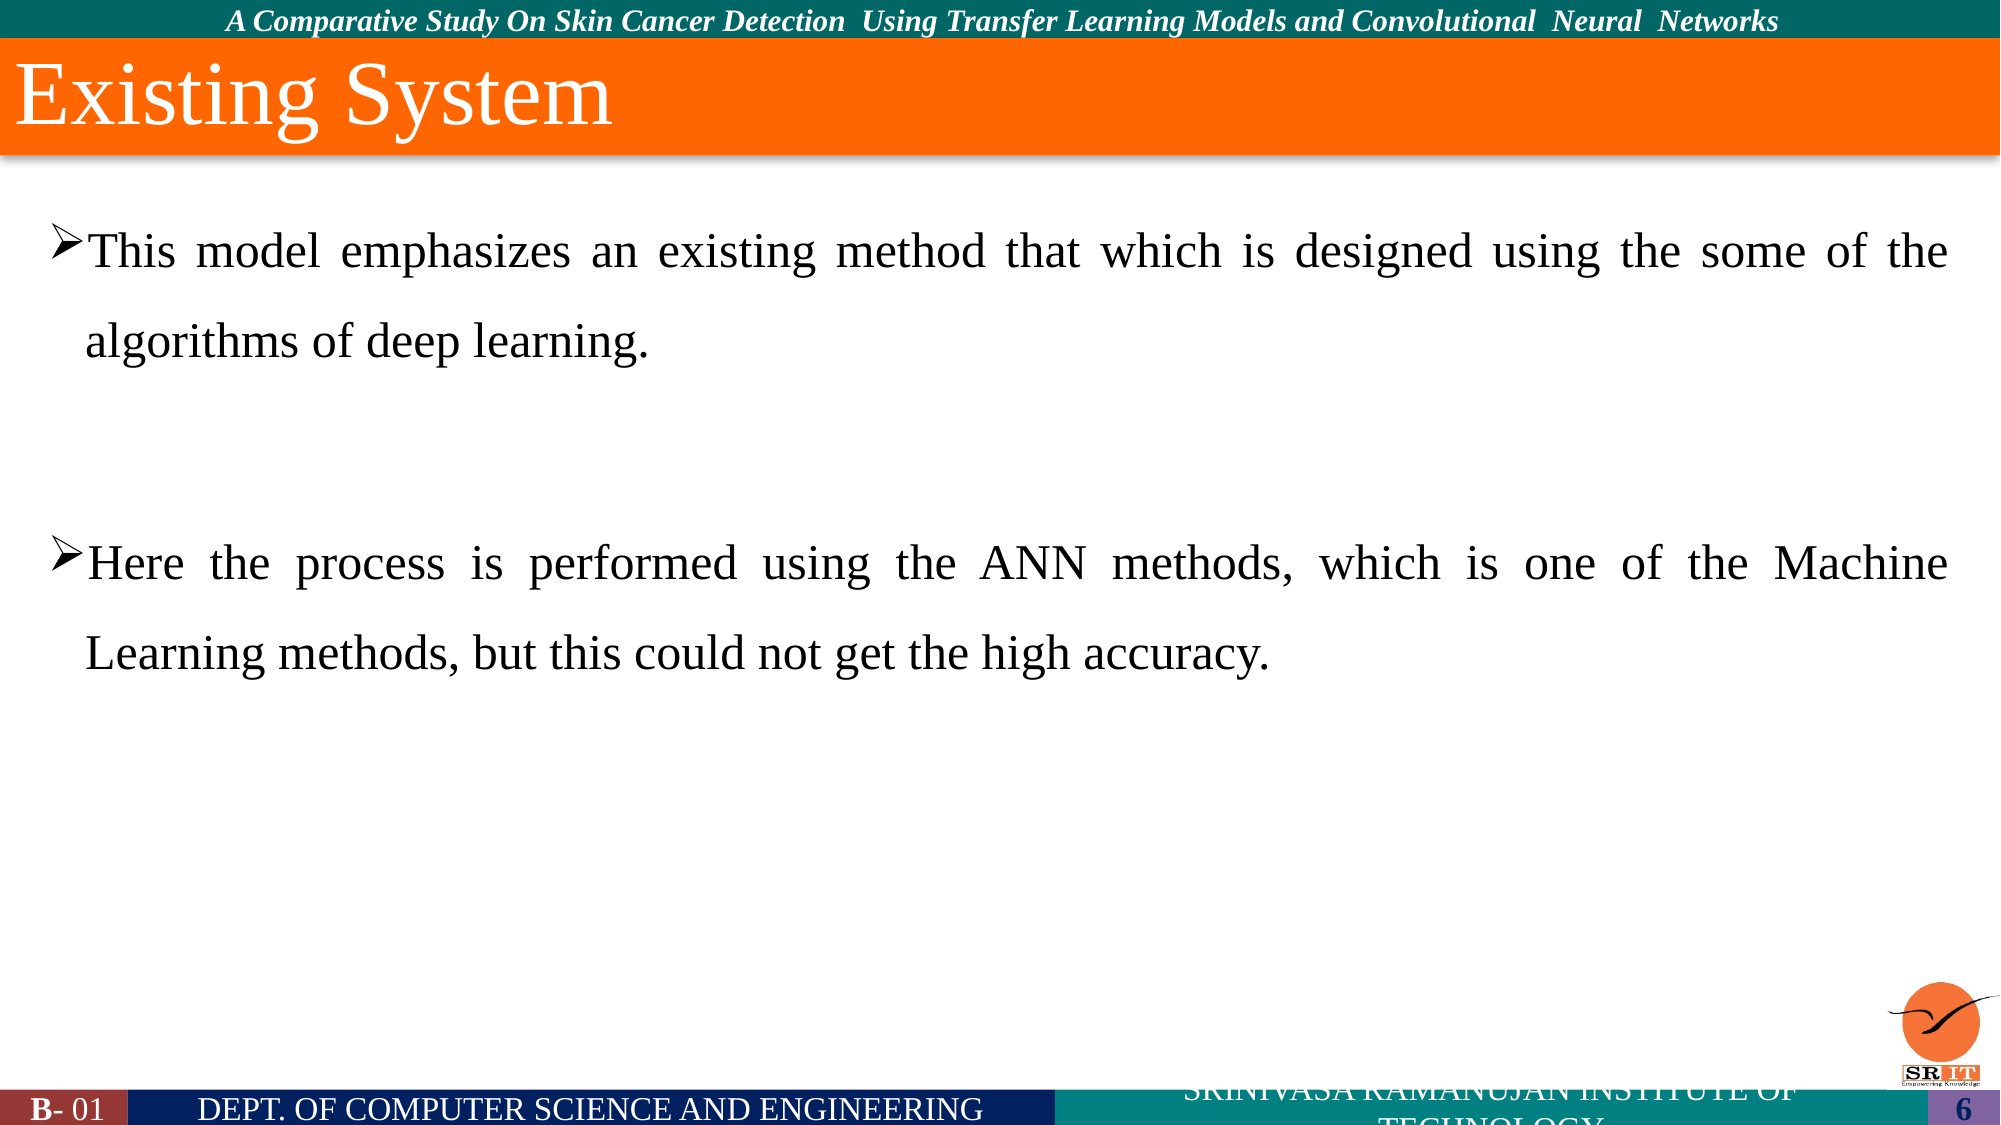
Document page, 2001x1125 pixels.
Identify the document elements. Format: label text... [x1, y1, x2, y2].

title Existing System [0, 38, 2000, 156]
list This model emphasizes an existing method that which is designed using the some of the algorithms of deep learning. Here the process is performed using the ANN methods, which is one of the Machine Learning methods, but this could not get the high accuracy. [32, 179, 1965, 1065]
picture [1887, 977, 2000, 1090]
